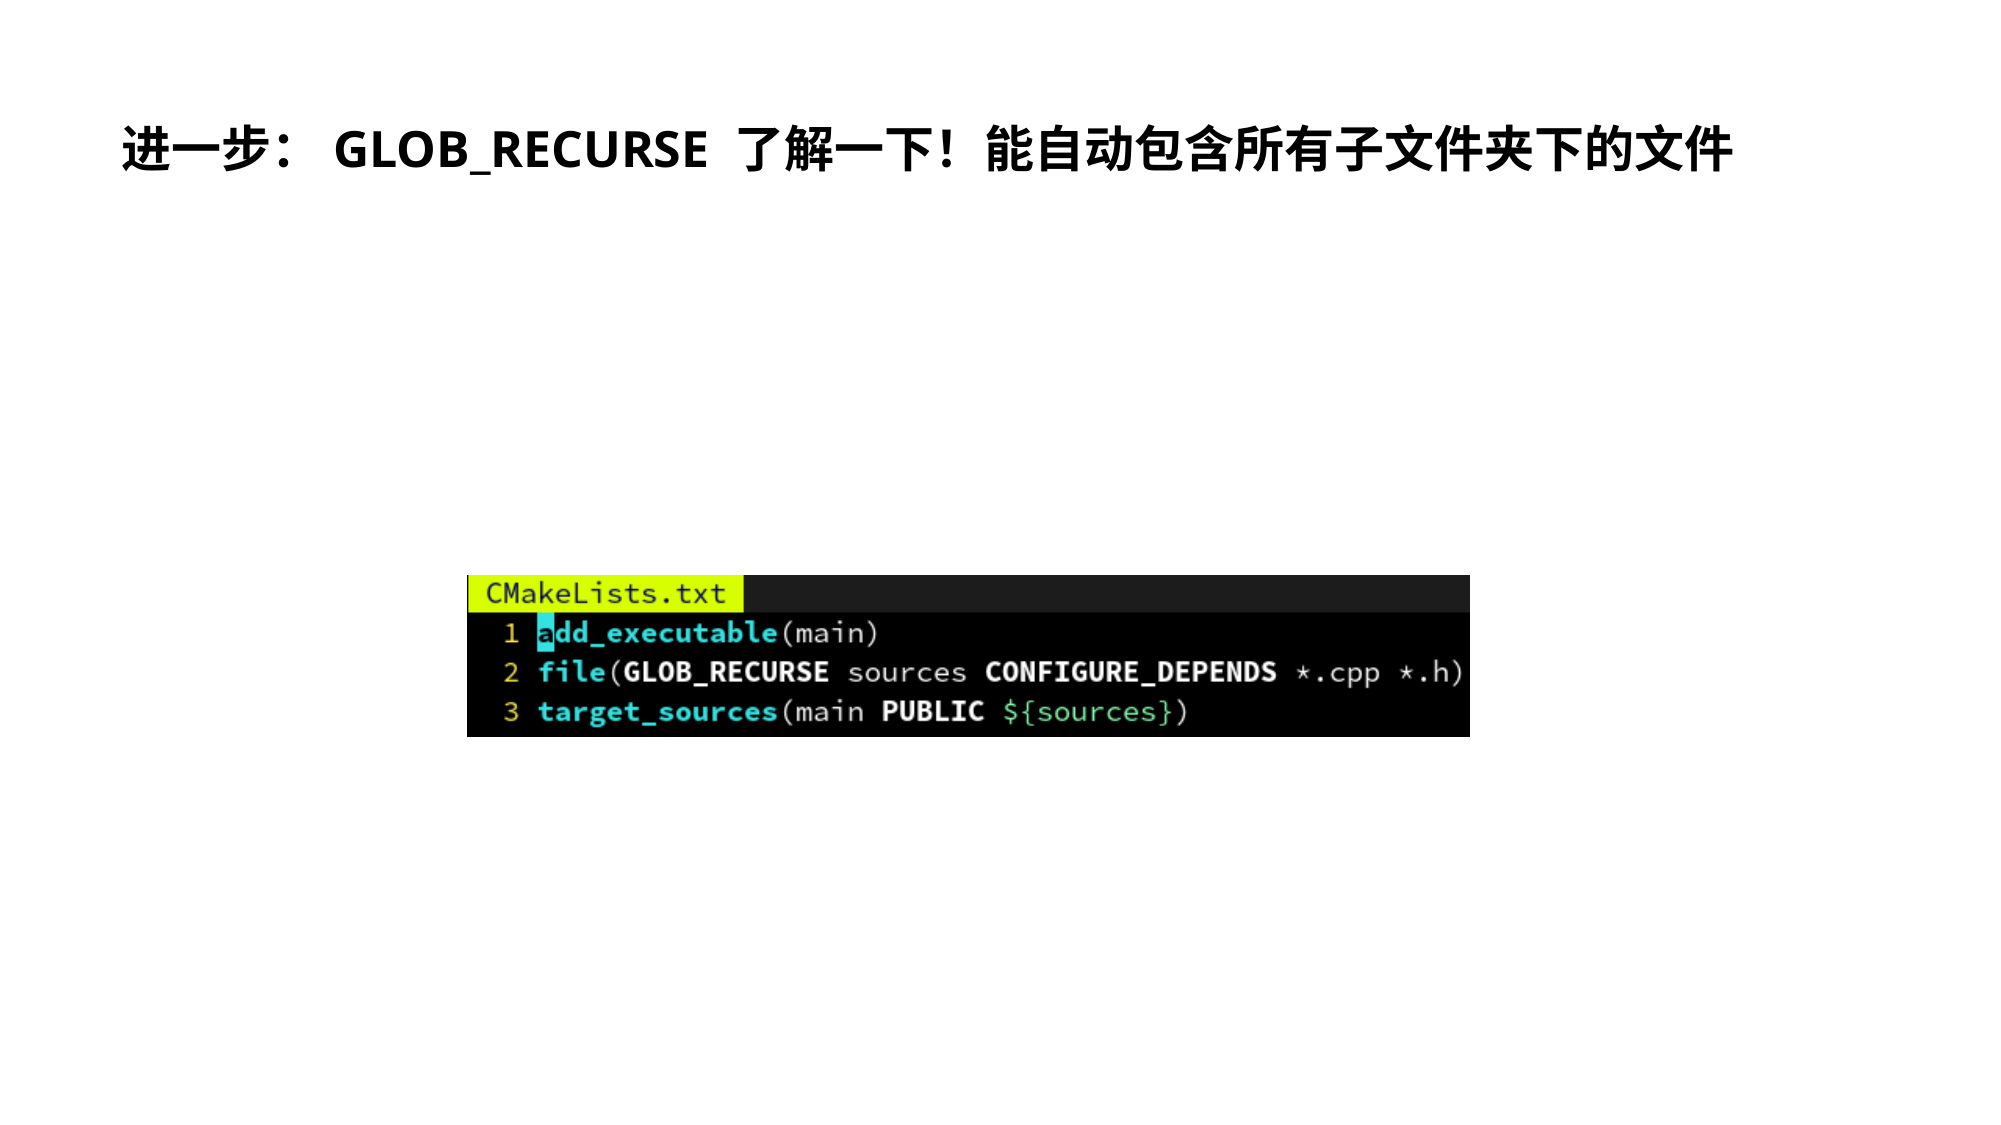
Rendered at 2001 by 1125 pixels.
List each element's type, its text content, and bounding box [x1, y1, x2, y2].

title 进一步：GLOB_RECURSE 了解一下！能自动包含所有子文件夹下的文件 [106, 42, 1832, 260]
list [467, 575, 1470, 737]
